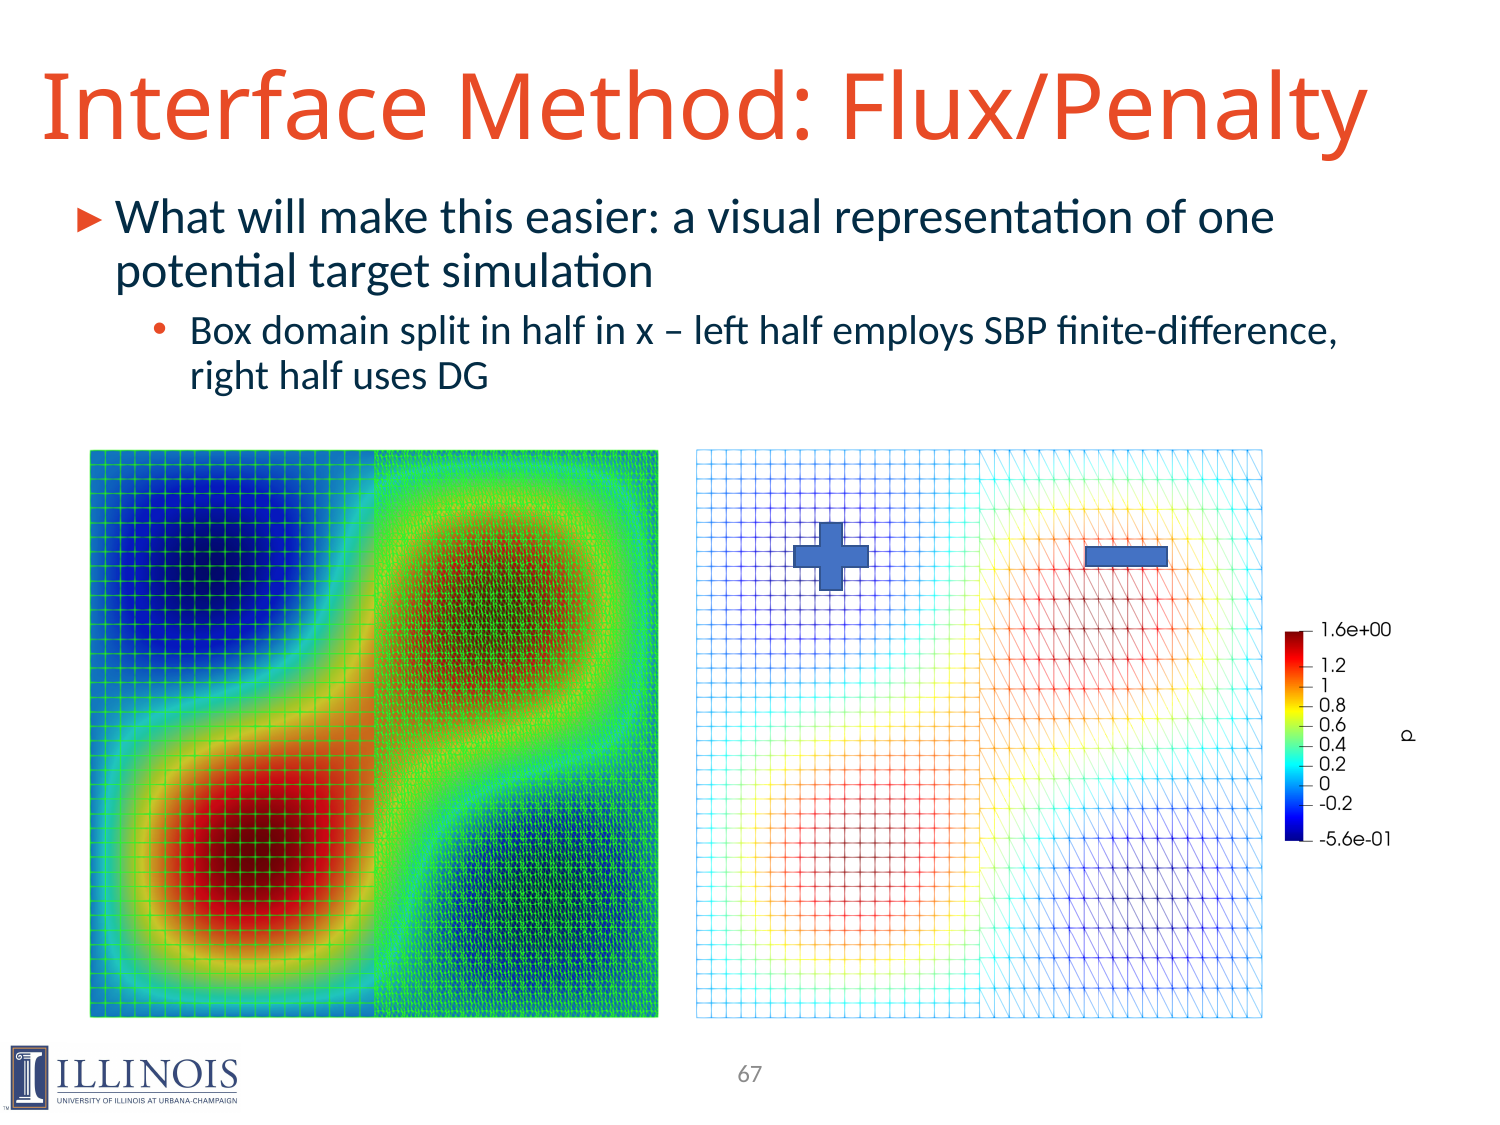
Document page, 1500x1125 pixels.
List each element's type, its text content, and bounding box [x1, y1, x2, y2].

picture [0, 432, 1443, 1113]
slide_number 67 [718, 1043, 782, 1103]
text_box What will make this easier: a visual representation of one potential target simulation Box domain split in half in x – left half employs SBP finite-difference, right half uses DG [62, 182, 1407, 1016]
title Interface Method: Flux/Penalty [26, 36, 1438, 183]
